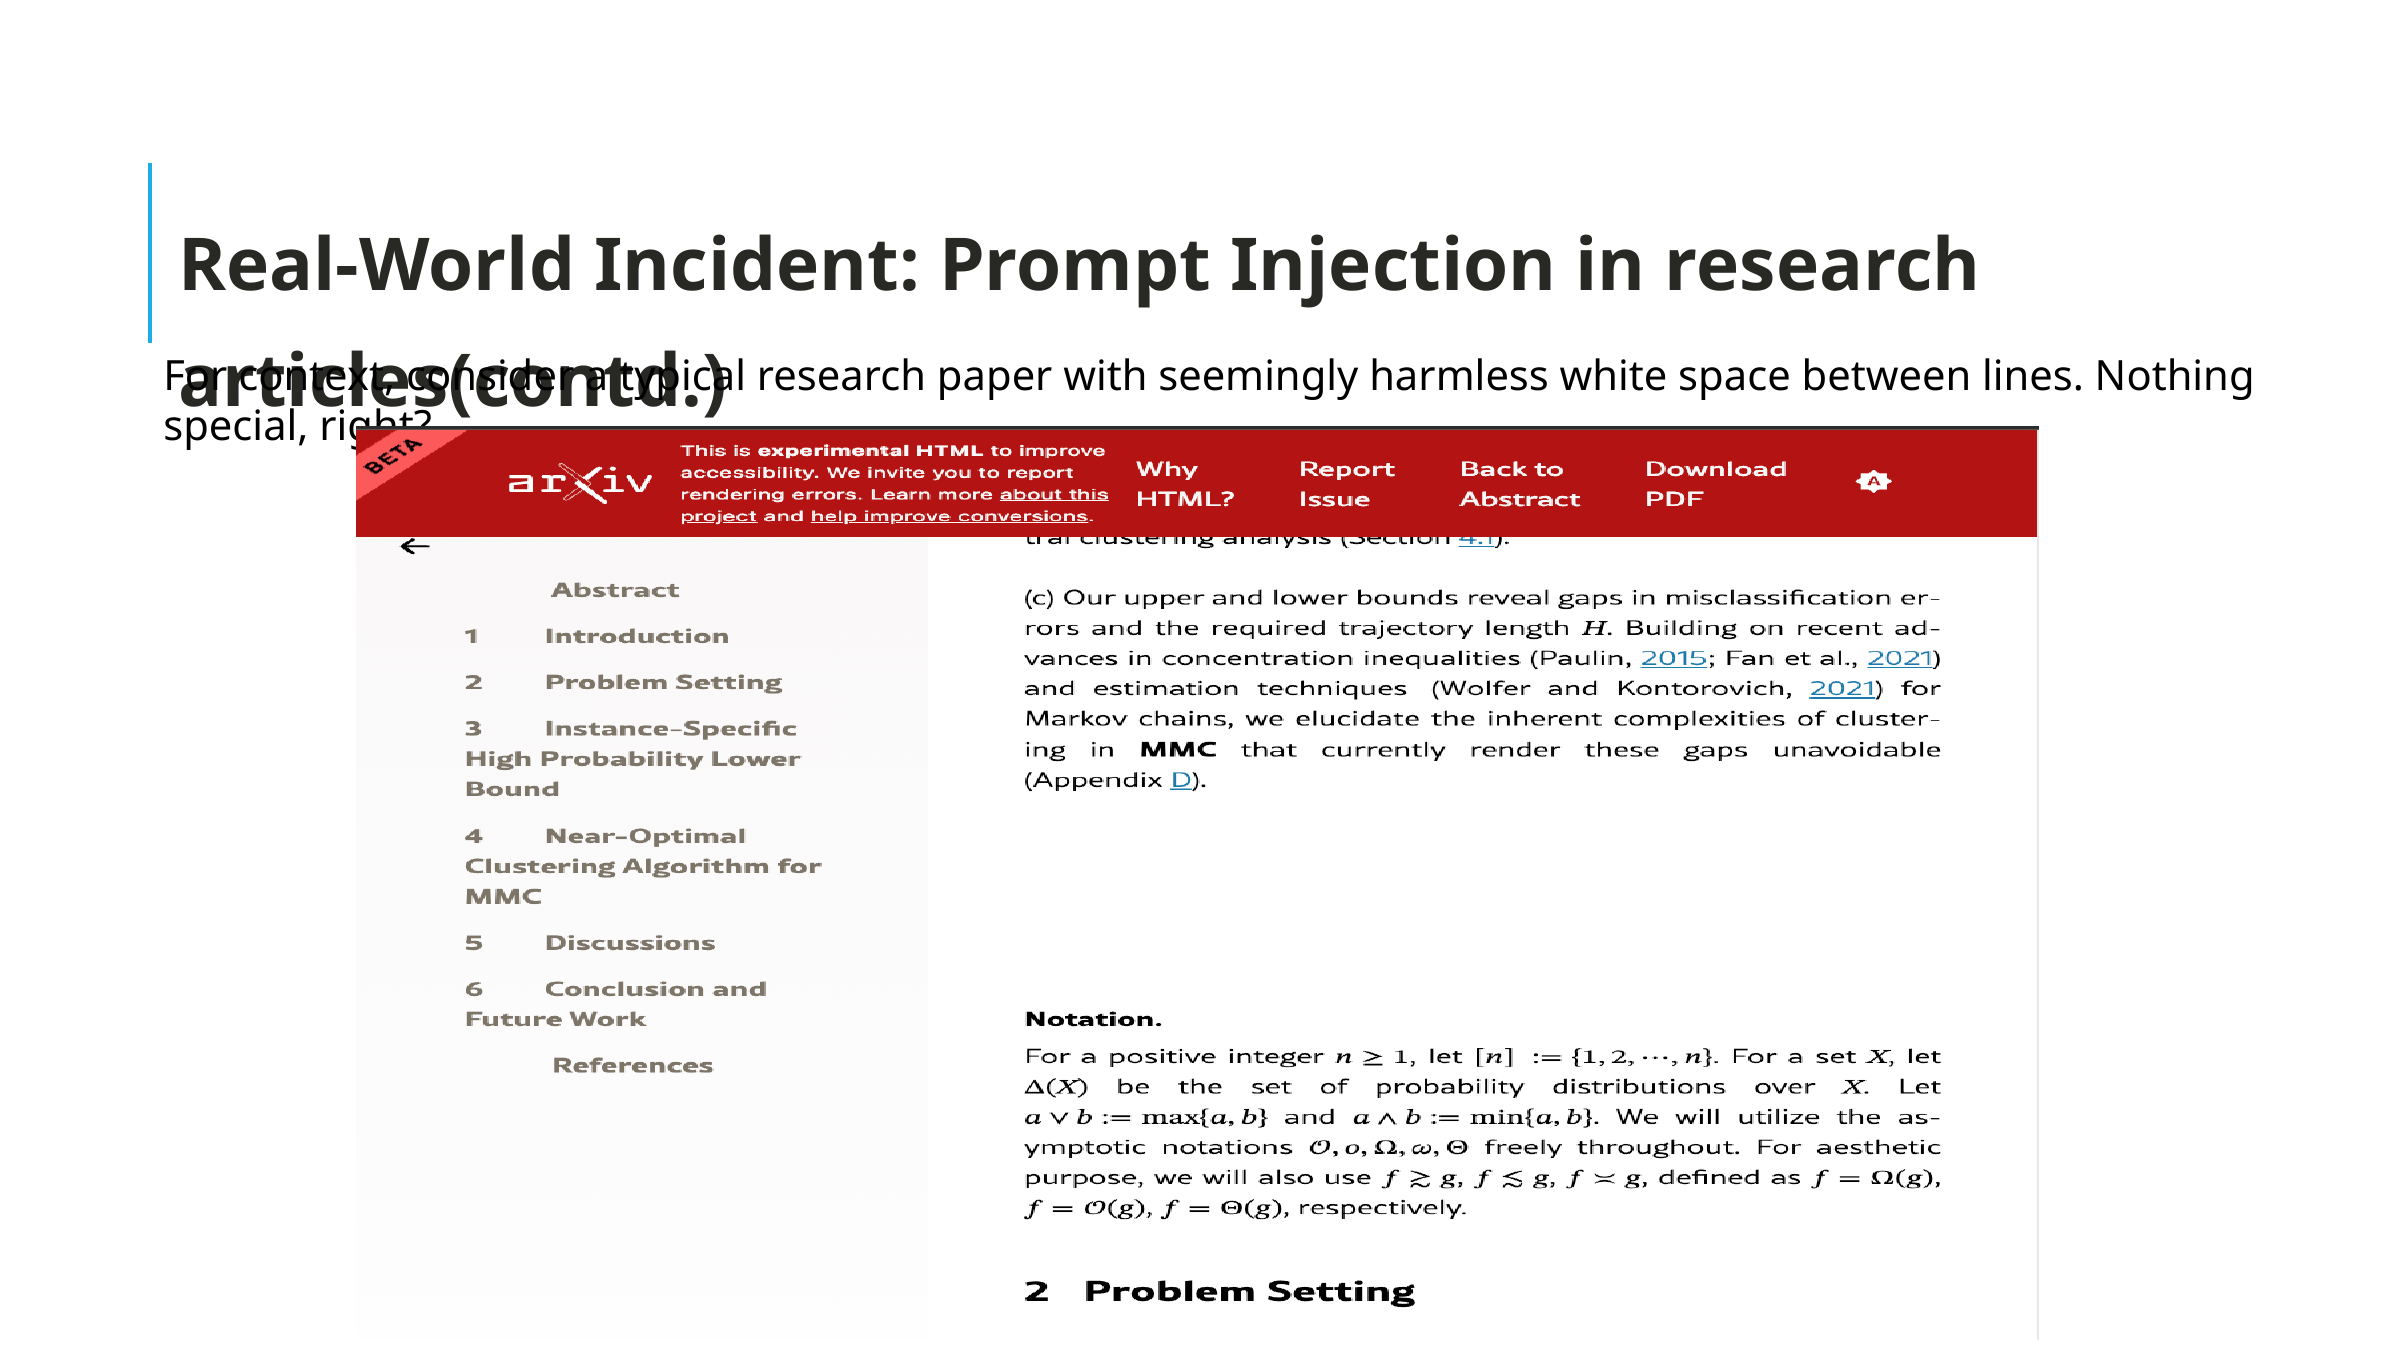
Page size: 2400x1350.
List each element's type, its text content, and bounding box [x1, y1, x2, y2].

picture [355, 426, 2039, 1340]
text_box For context, consider a typical research paper with seemingly harmless white space between lines. Nothing special, right? [148, 341, 2298, 457]
text_box Real-World Incident: Prompt Injection in research articles(contd.) [178, 189, 2328, 422]
